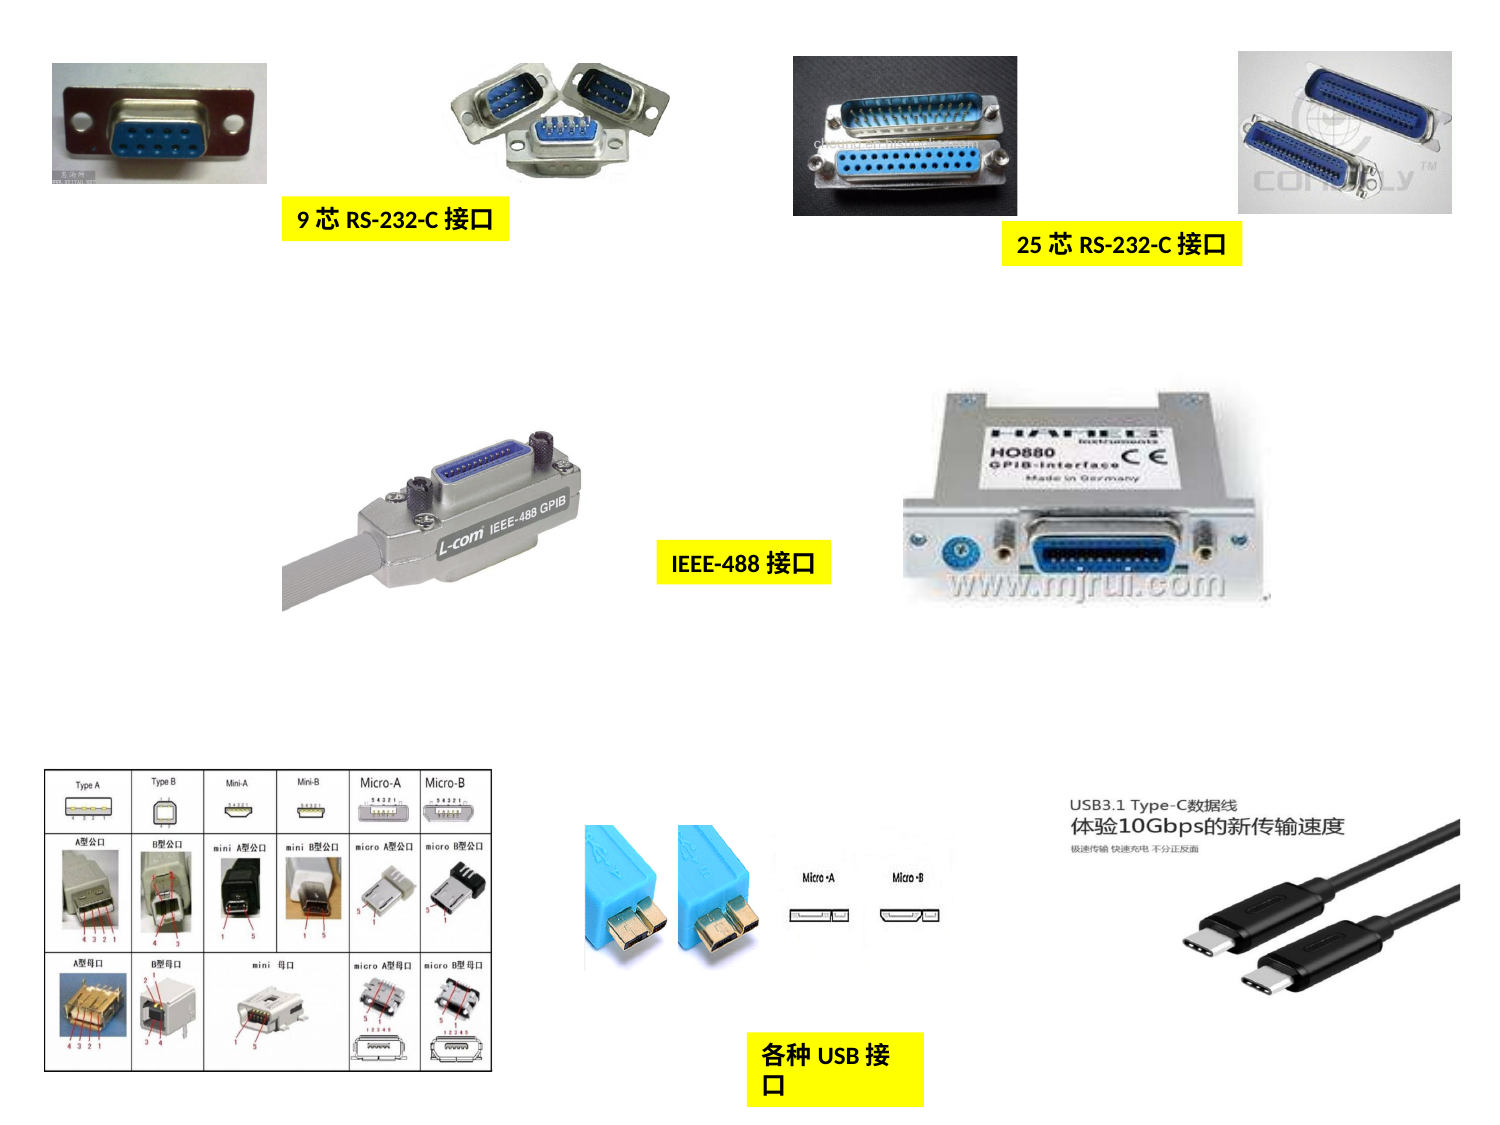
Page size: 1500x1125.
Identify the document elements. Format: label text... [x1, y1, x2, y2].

picture [1064, 794, 1461, 1003]
text_box 25芯RS-232-C接口 [1002, 221, 1243, 266]
text_box IEEE-488接口 [656, 539, 831, 585]
picture [902, 359, 1271, 609]
picture [1234, 51, 1456, 214]
picture [52, 63, 267, 184]
text_box 各种USB接口 [746, 1032, 924, 1107]
picture [584, 825, 956, 972]
text_box 9芯RS-232-C接口 [281, 196, 510, 242]
picture [40, 765, 497, 1078]
picture [793, 56, 1019, 217]
picture [282, 428, 585, 613]
picture [442, 63, 670, 184]
